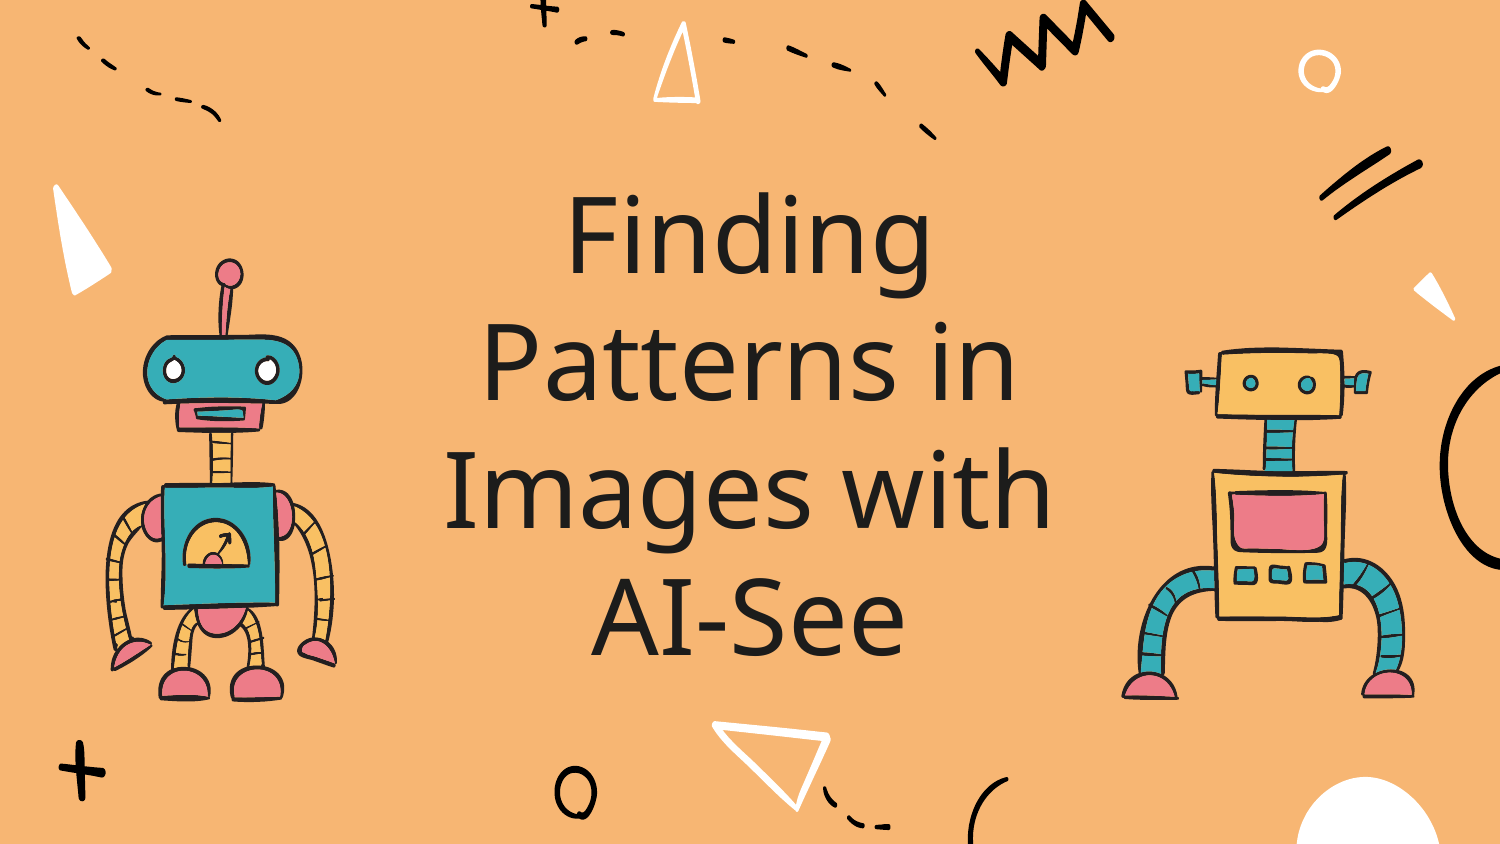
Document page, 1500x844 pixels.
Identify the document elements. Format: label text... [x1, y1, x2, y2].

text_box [1121, 347, 1415, 701]
title Finding Patterns in Images with AI-See [355, 214, 1145, 630]
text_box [105, 258, 338, 703]
